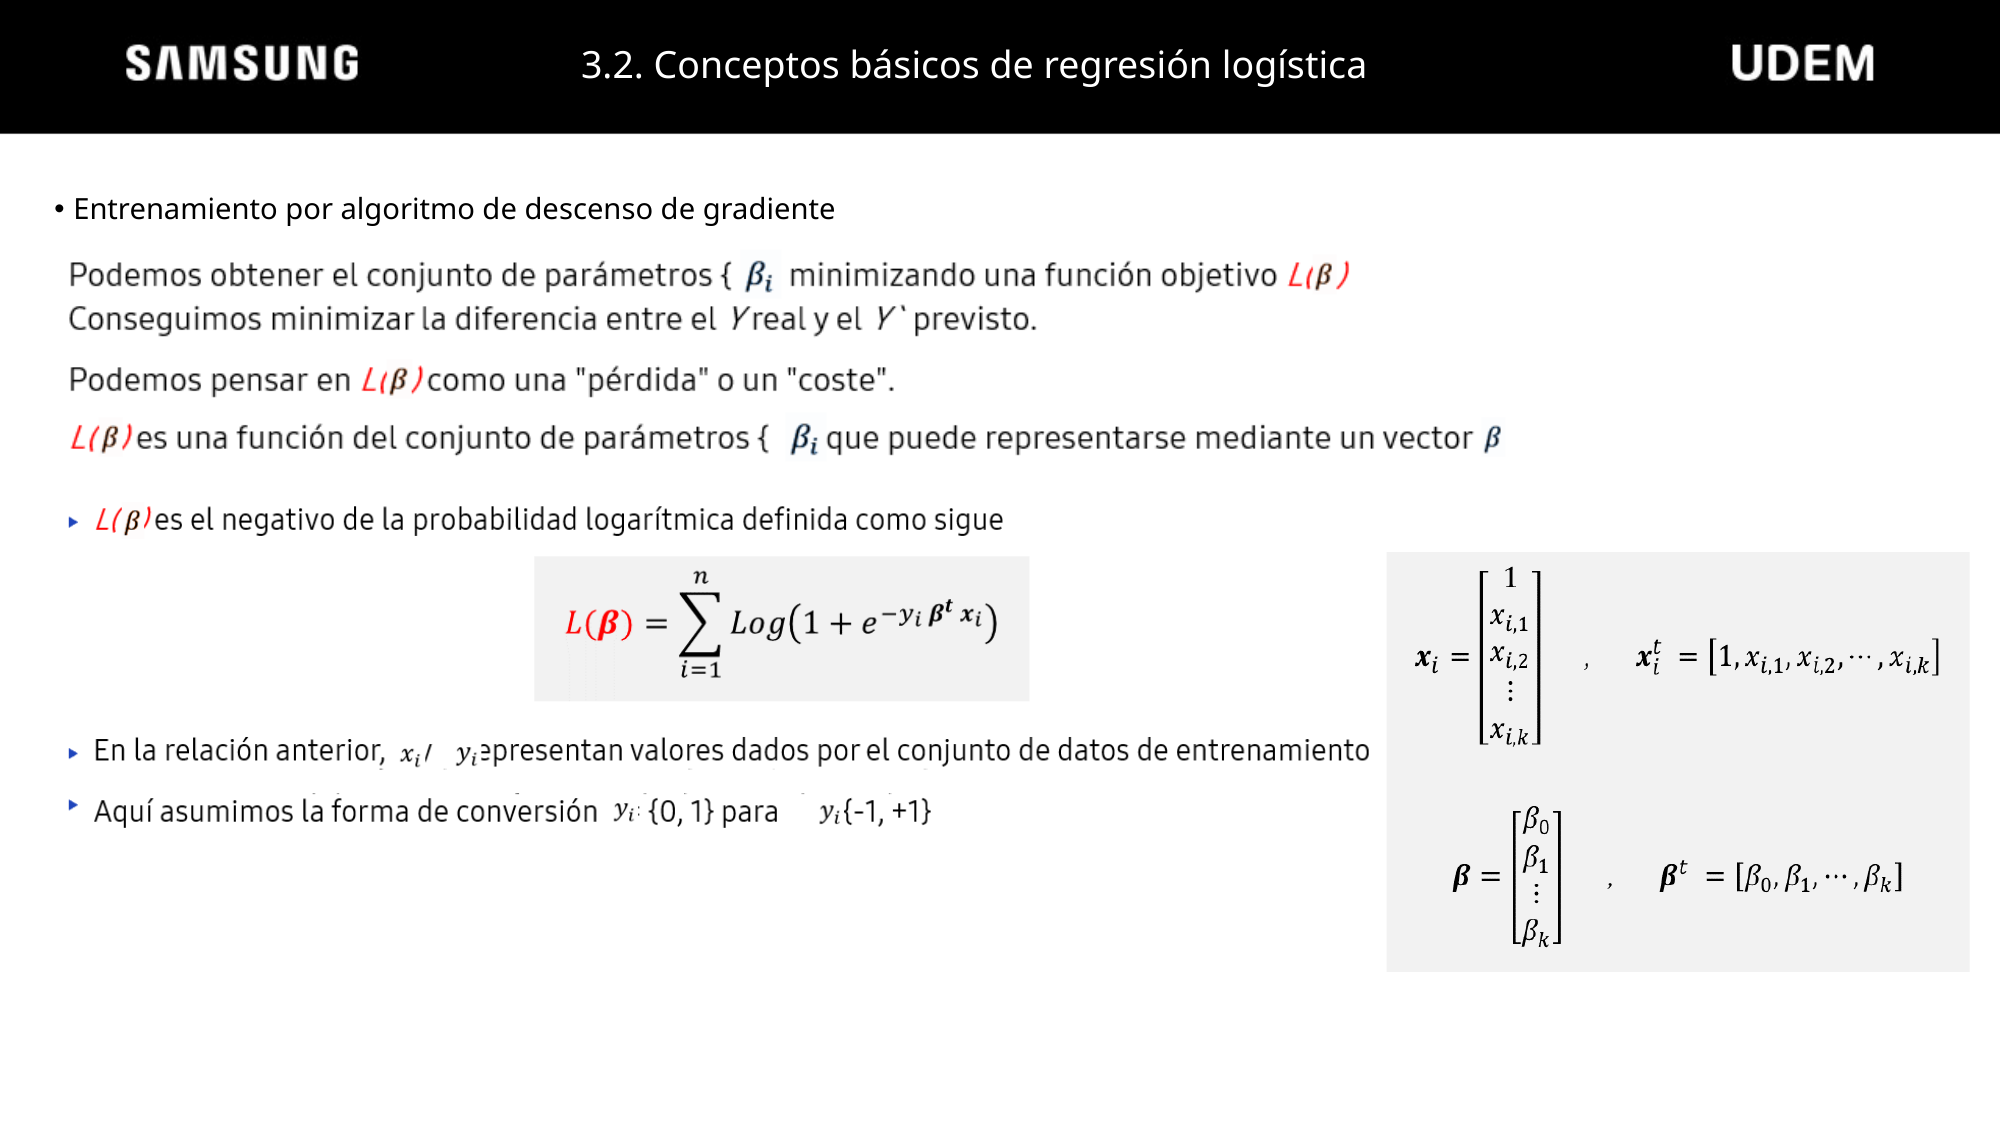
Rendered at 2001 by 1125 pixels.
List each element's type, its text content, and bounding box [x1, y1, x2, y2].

text_box Entrenamiento por algoritmo de descenso de gradiente [54, 190, 1561, 226]
text_box [1386, 552, 1970, 972]
picture [0, 0, 2000, 1124]
text_box 3.2. Conceptos básicos de regresión logística [580, 41, 1420, 132]
